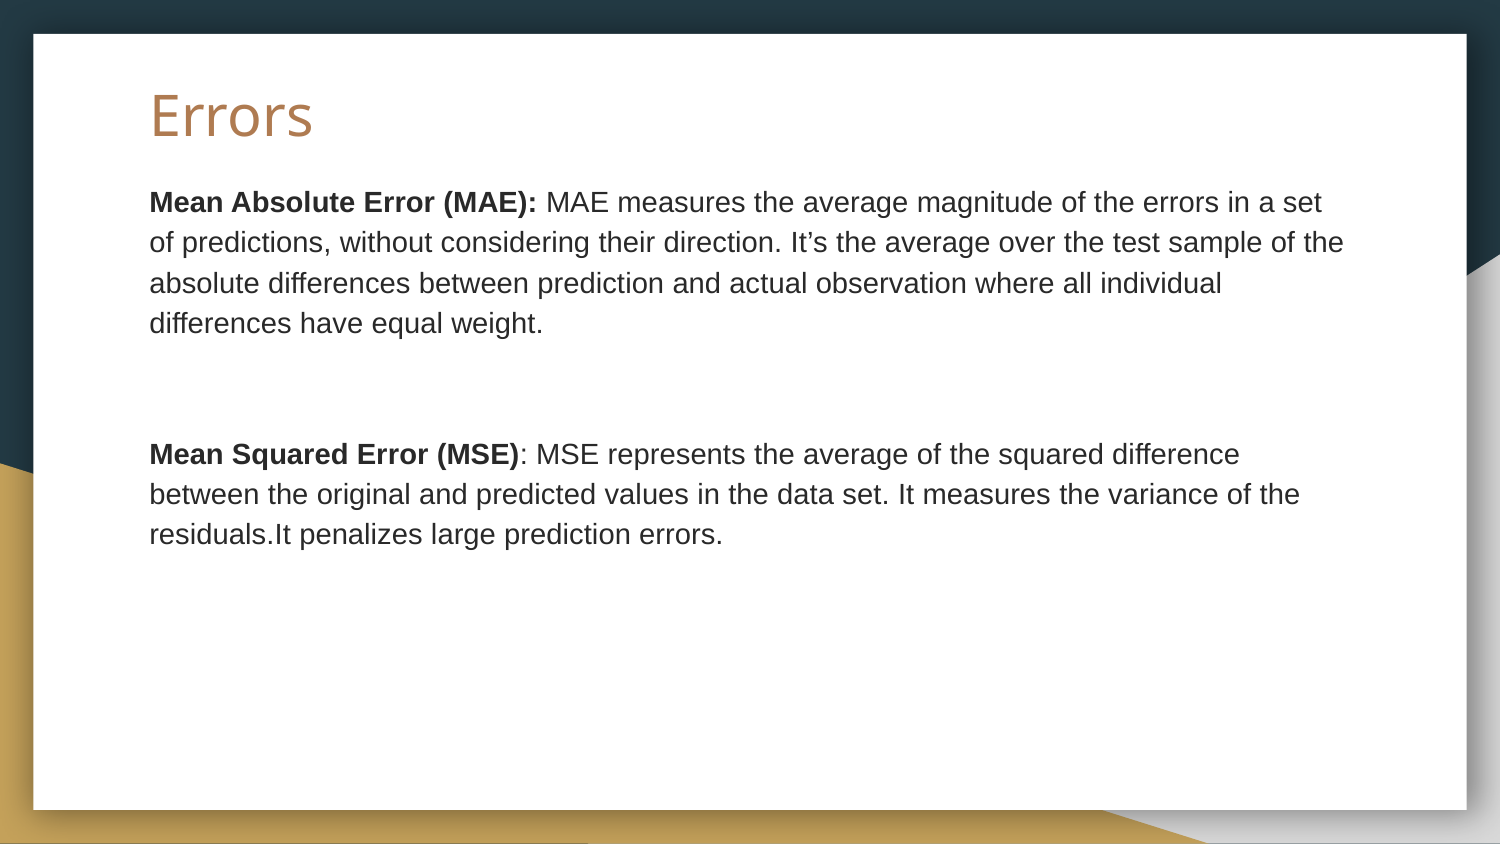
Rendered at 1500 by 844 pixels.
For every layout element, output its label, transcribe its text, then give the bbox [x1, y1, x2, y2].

title Errors [134, 63, 1366, 162]
list Mean Absolute Error (MAE): MAE measures the average magnitude of the errors in a set of predictions, without considering their direction. It’s the average over the test sample of the absolute differences between prediction and actual observation where all individual differences have equal weight. Mean Squared Error (MSE): MSE represents the average of the squared difference between the original and predicted values in the data set. It measures the variance of the residuals.It penalizes large prediction errors. [134, 162, 1366, 729]
